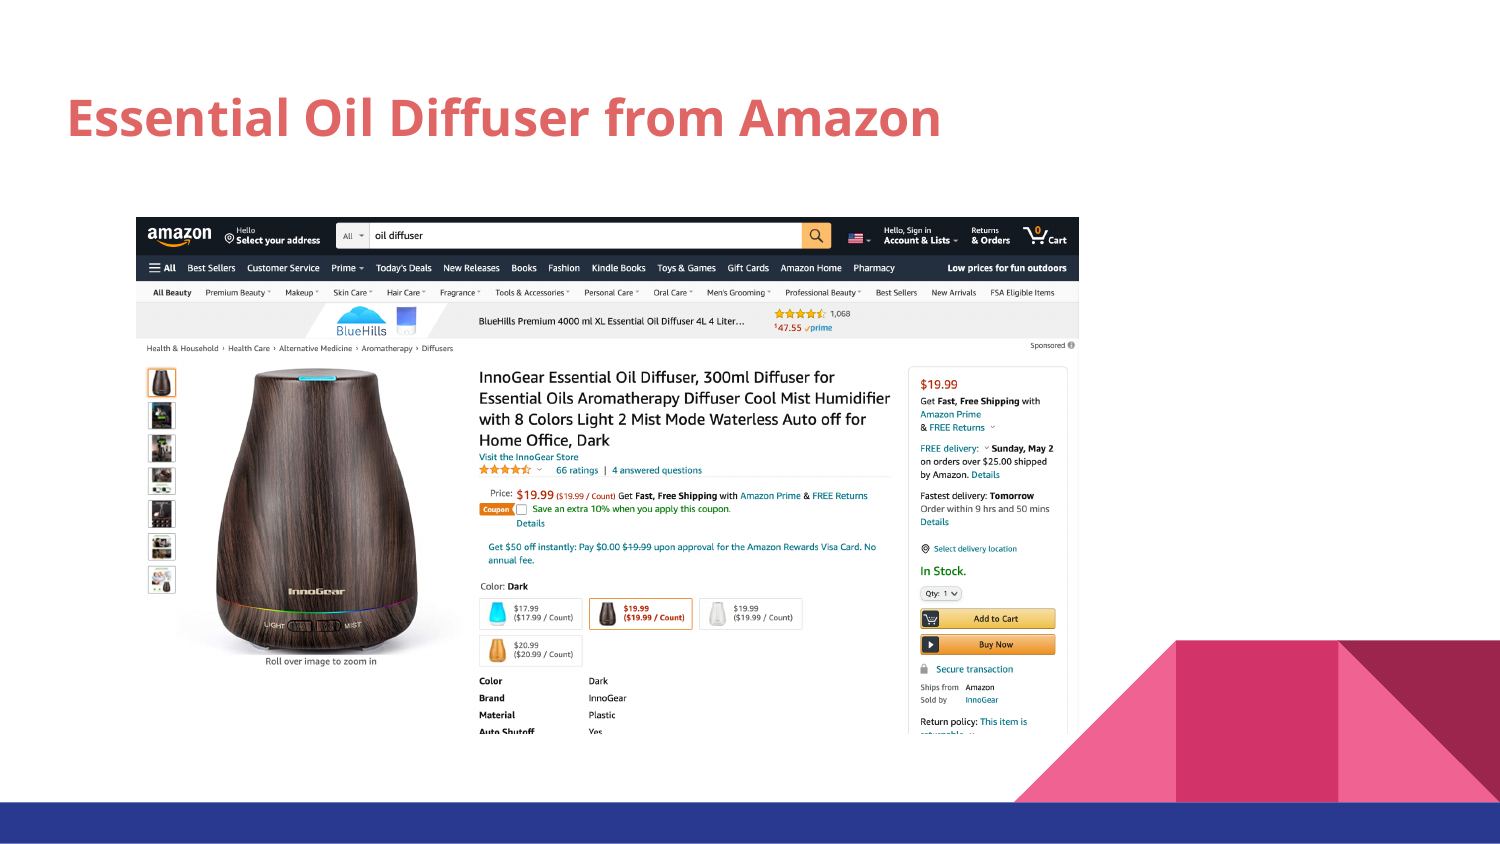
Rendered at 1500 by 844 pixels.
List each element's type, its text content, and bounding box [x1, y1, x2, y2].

picture [136, 217, 1080, 734]
title Essential Oil Diffuser from Amazon [51, 67, 1449, 167]
